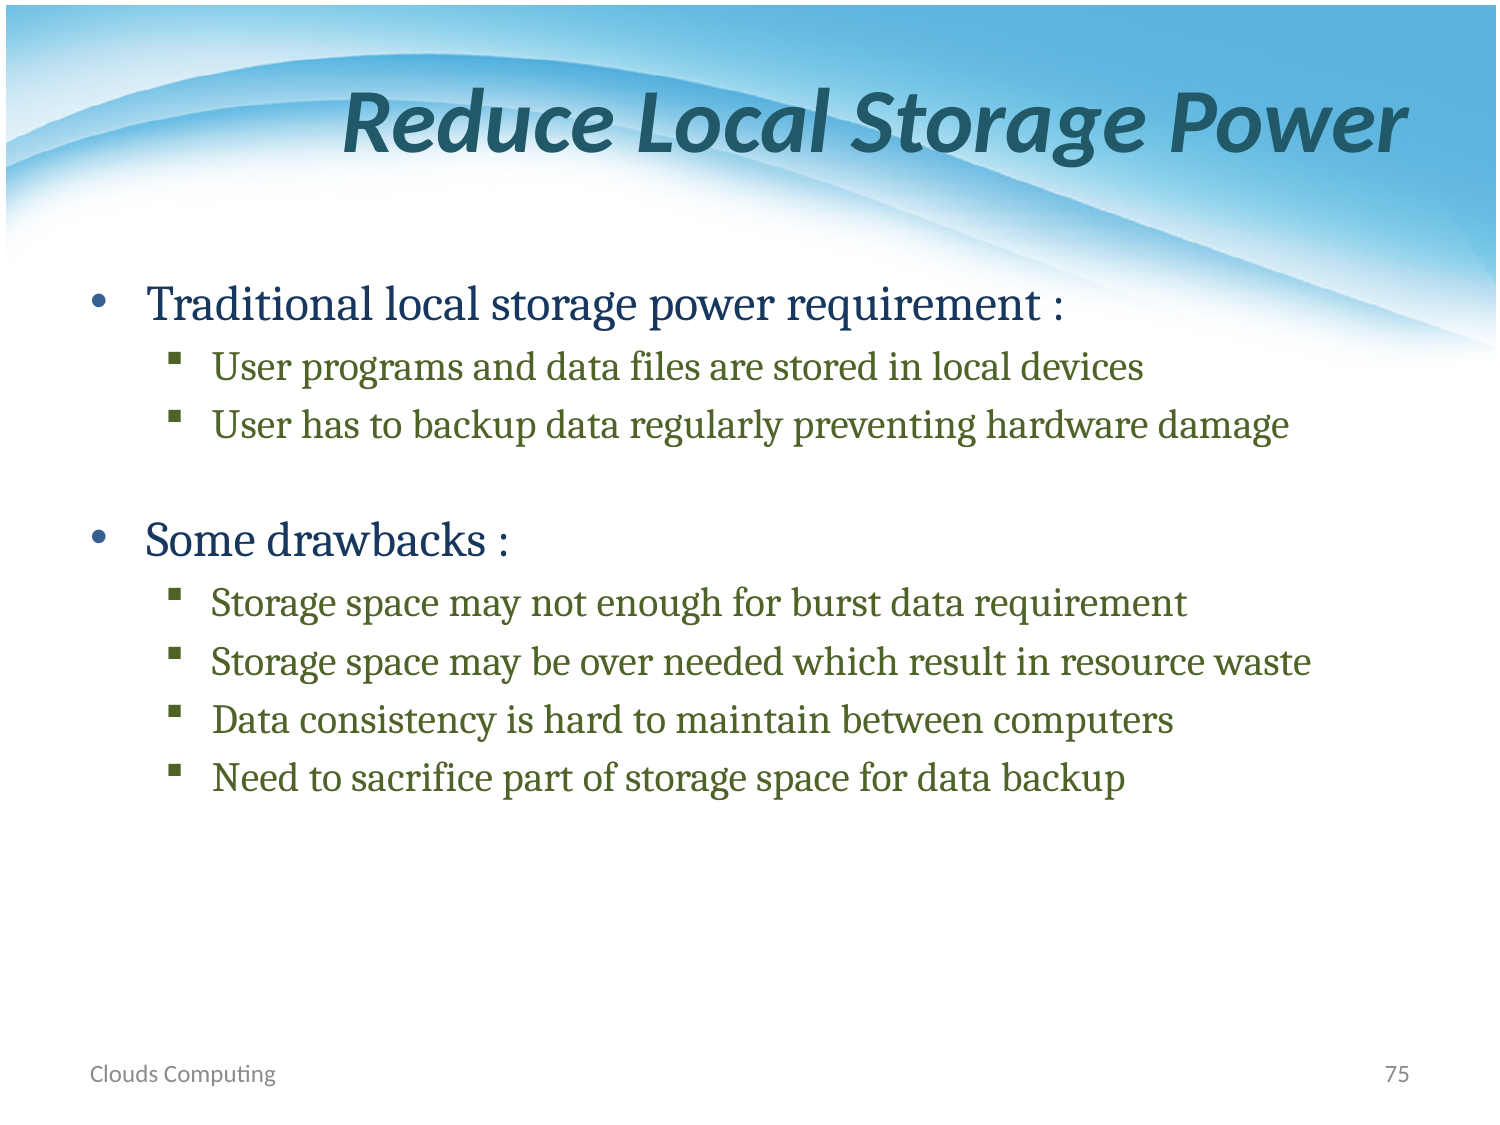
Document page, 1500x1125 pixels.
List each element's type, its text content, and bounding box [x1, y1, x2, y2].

slide_number Clouds Computing [75, 1042, 425, 1103]
slide_number 75 [1074, 1042, 1425, 1103]
list Traditional local storage power requirement : User programs and data files are stored in local devices User has to backup data regularly preventing hardware damage Some drawbacks : Storage space may not enough for burst data requirement Storage space may be over needed which result in resource waste Data consistency is hard to maintain between computers Need to sacrifice part of storage space for data backup [75, 262, 1425, 1005]
title Reduce Local Storage Power [75, 45, 1425, 188]
picture [0, 0, 1500, 1125]
